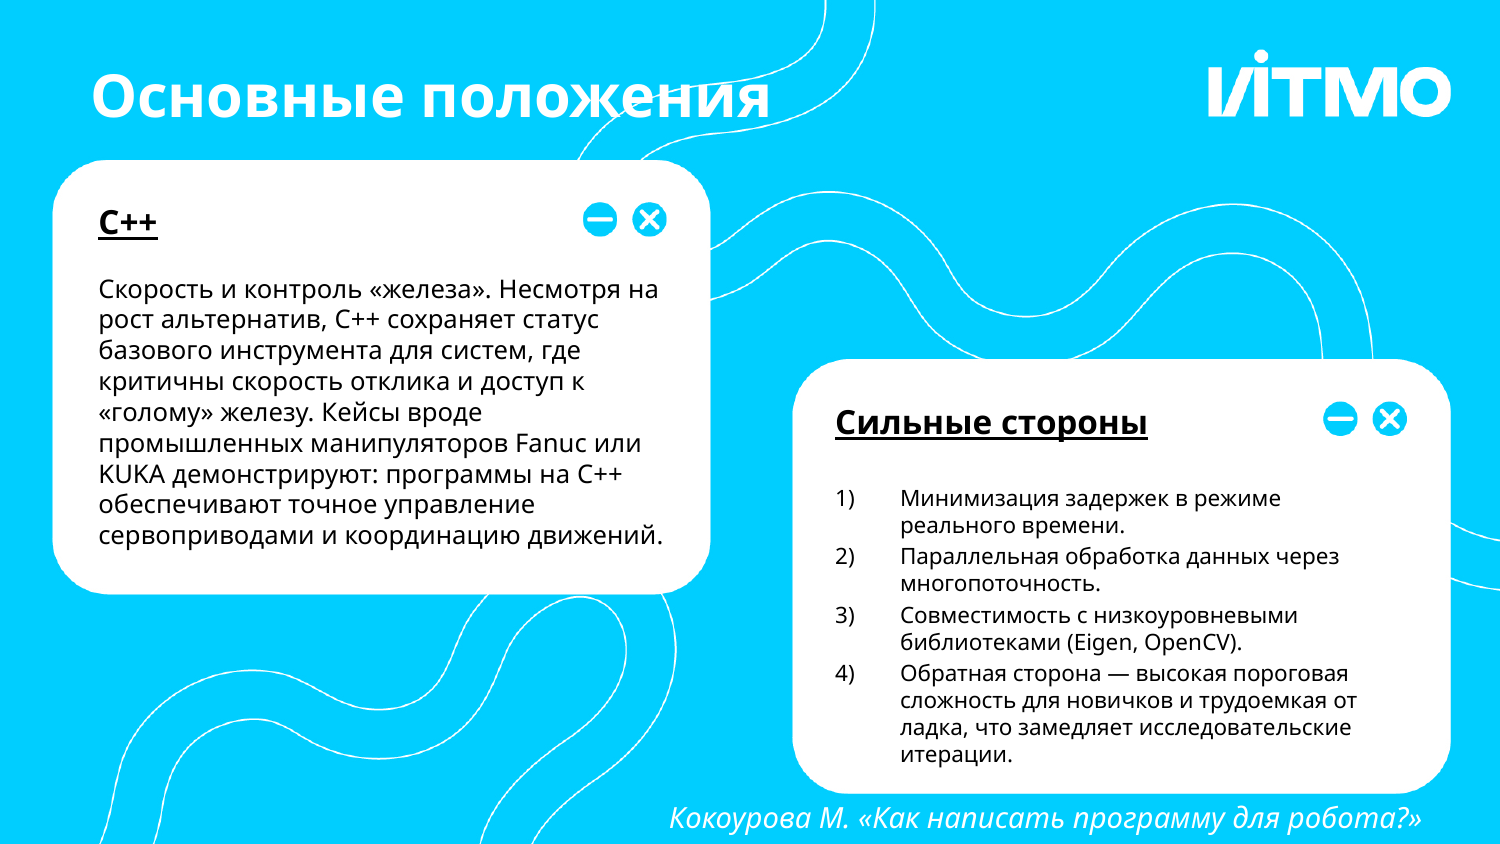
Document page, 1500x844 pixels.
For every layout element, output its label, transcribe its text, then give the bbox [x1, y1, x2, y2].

list Сильные стороны [820, 393, 1306, 492]
picture [1209, 68, 1268, 116]
list Скорость и контроль «железа». Несмотря на рост альтернатив, C++ сохраняет статус базового инструмента для систем, где критичны скорость отклика и доступ к «голому» железу. Кейсы вроде промышленных манипуляторов Fanuc или KUKA демонстрируют: программы на C++ обеспечивают точное управление сервоприводами и координацию движений. [83, 264, 680, 566]
title Основные положения [75, 50, 1195, 137]
text_box Кокоурова М. «Как написать программу для робота?» [654, 791, 1500, 842]
picture [1401, 68, 1450, 116]
picture [1272, 68, 1321, 116]
list Минимизация задержек в режиме реального времени. Параллельная обработка данных через многопоточность. Совместимость с низкоуровневыми библиотеками (Eigen, OpenCV). Обратная сторона — высокая пороговая сложность для новичков и трудоемкая от ладка, что замедляет исследовательские итерации. [820, 476, 1417, 778]
picture [793, 356, 1452, 791]
picture [1326, 68, 1397, 116]
picture [1255, 50, 1268, 62]
list C++ [83, 193, 569, 292]
picture [53, 159, 712, 597]
